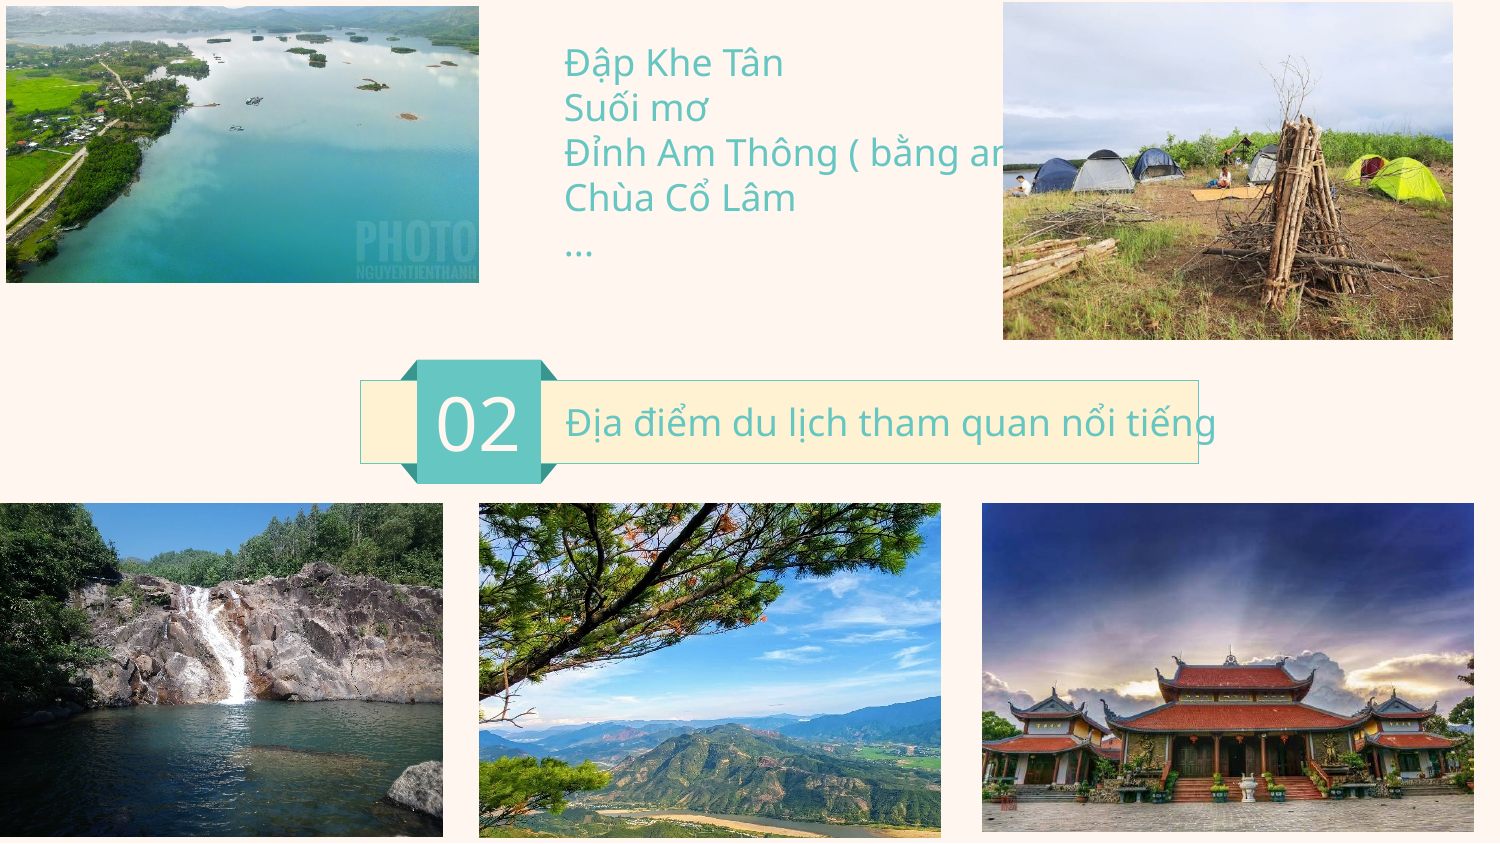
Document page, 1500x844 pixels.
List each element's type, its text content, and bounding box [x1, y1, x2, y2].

picture [6, 6, 479, 283]
picture [1003, 2, 1453, 340]
text_box [360, 380, 417, 464]
text_box [541, 380, 1199, 464]
picture [0, 503, 443, 837]
text_box [541, 464, 557, 484]
text_box [400, 359, 417, 380]
text_box [541, 359, 558, 380]
picture [479, 503, 941, 838]
text_box [417, 359, 541, 484]
picture [982, 503, 1474, 832]
text_box 02 [420, 369, 536, 474]
text_box [400, 464, 417, 484]
text_box Đập Khe Tân Suối mơ Đỉnh Am Thông ( bằng am) Chùa Cổ Lâm ... [549, 31, 1003, 272]
text_box Địa điểm du lịch tham quan nổi tiếng [550, 391, 1233, 452]
